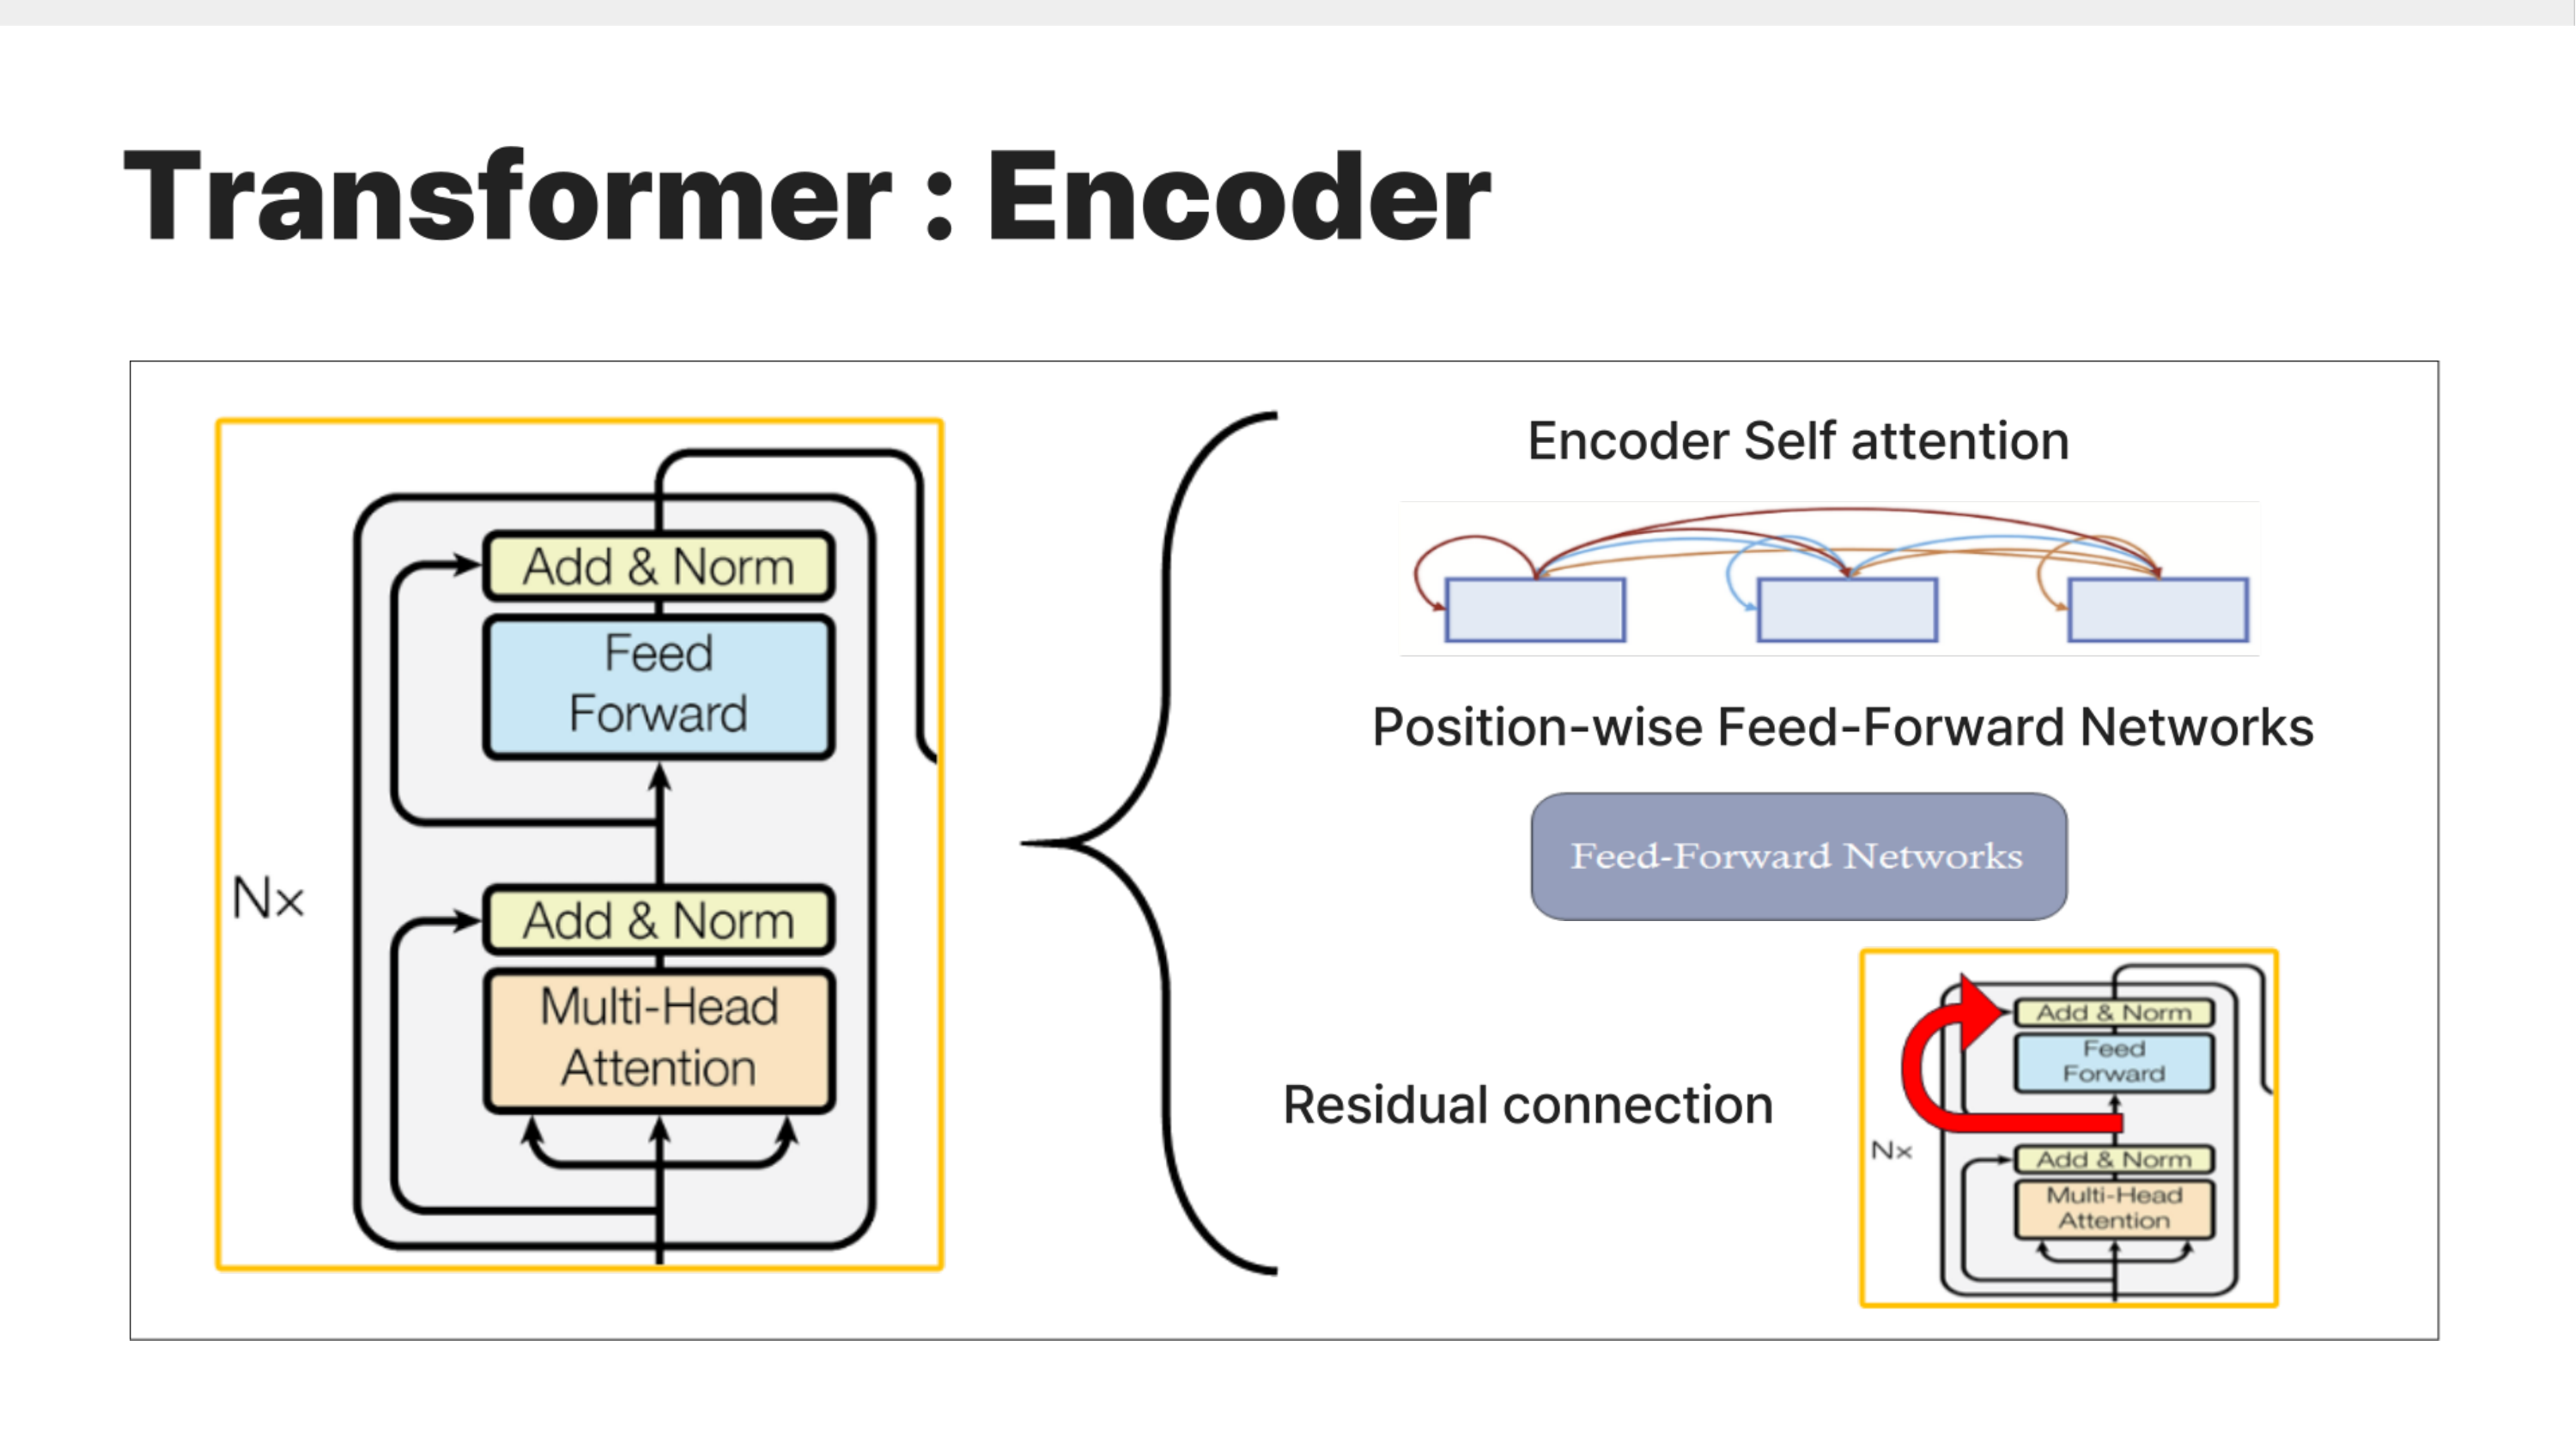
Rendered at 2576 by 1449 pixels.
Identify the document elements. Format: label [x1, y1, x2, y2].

text_box [130, 360, 2440, 1341]
picture [1509, 381, 2121, 527]
picture [1263, 1045, 1829, 1191]
text_box [1528, 819, 2069, 922]
text_box [1850, 940, 2287, 1314]
text_box [206, 409, 951, 1279]
text_box [1018, 408, 1282, 1278]
picture [81, 59, 1618, 397]
text_box [1394, 498, 2265, 661]
picture [1353, 667, 2371, 813]
text_box [0, 0, 2576, 26]
